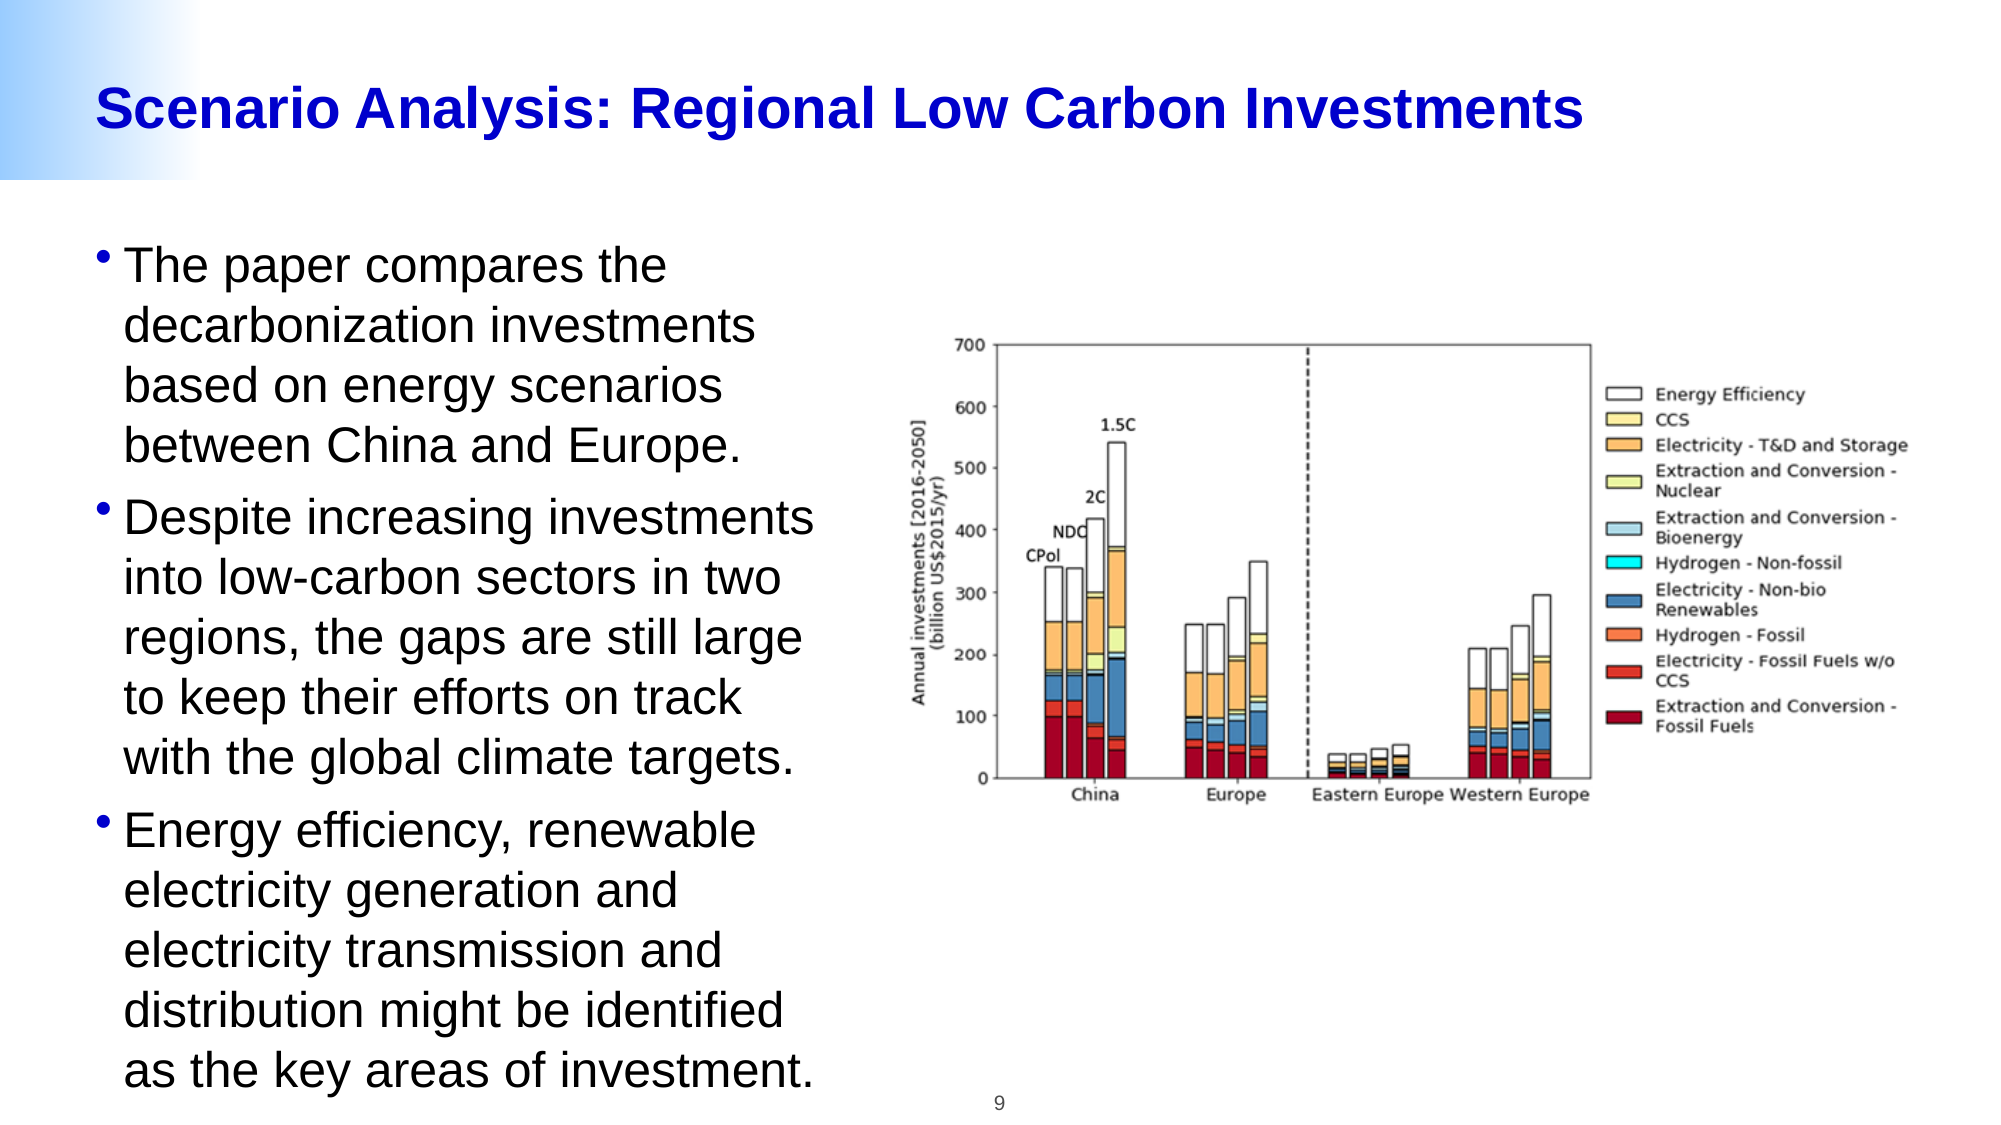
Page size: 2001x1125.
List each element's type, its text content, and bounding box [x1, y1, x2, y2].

picture [903, 146, 1936, 1086]
title Scenario Analysis: Regional Low Carbon Investments [79, 29, 1921, 181]
list The paper compares the decarbonization investments based on energy scenarios between China and Europe. Despite increasing investments into low-carbon sectors in two regions, the gaps are still large to keep their efforts on track with the global climate targets. Energy efficiency, renewable electricity generation and electricity transmission and distribution might be identified as the key areas of investment. [79, 224, 833, 1035]
